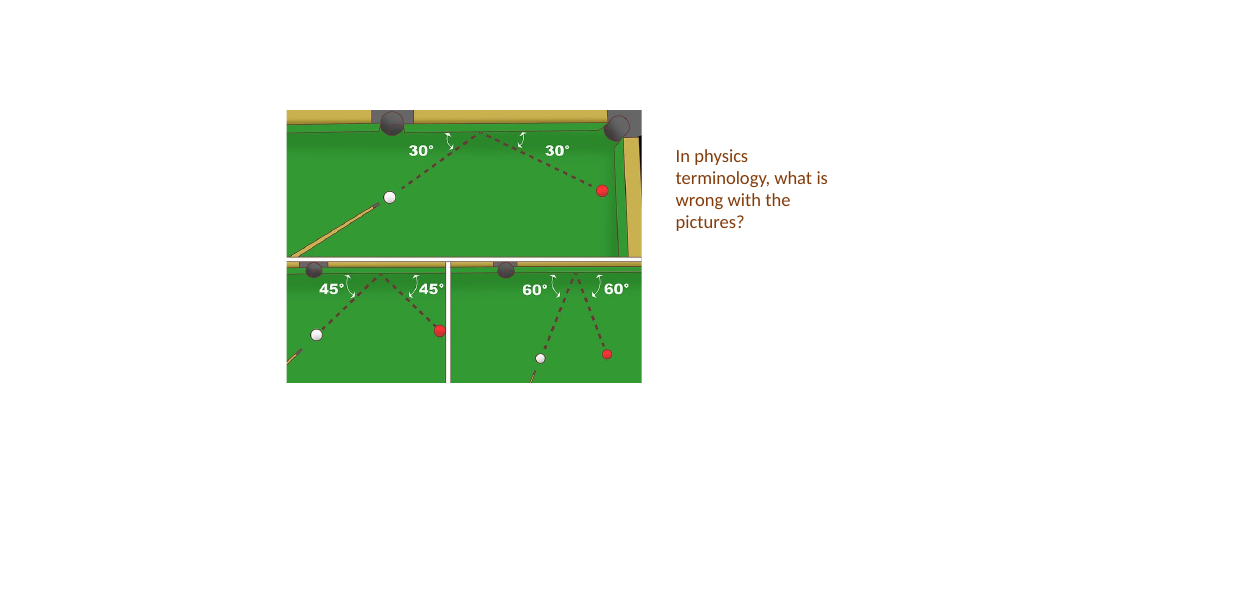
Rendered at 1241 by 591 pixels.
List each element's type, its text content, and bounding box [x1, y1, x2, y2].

picture [286, 110, 642, 383]
text_box In physics terminology, what is wrong with the pictures? [660, 136, 853, 241]
